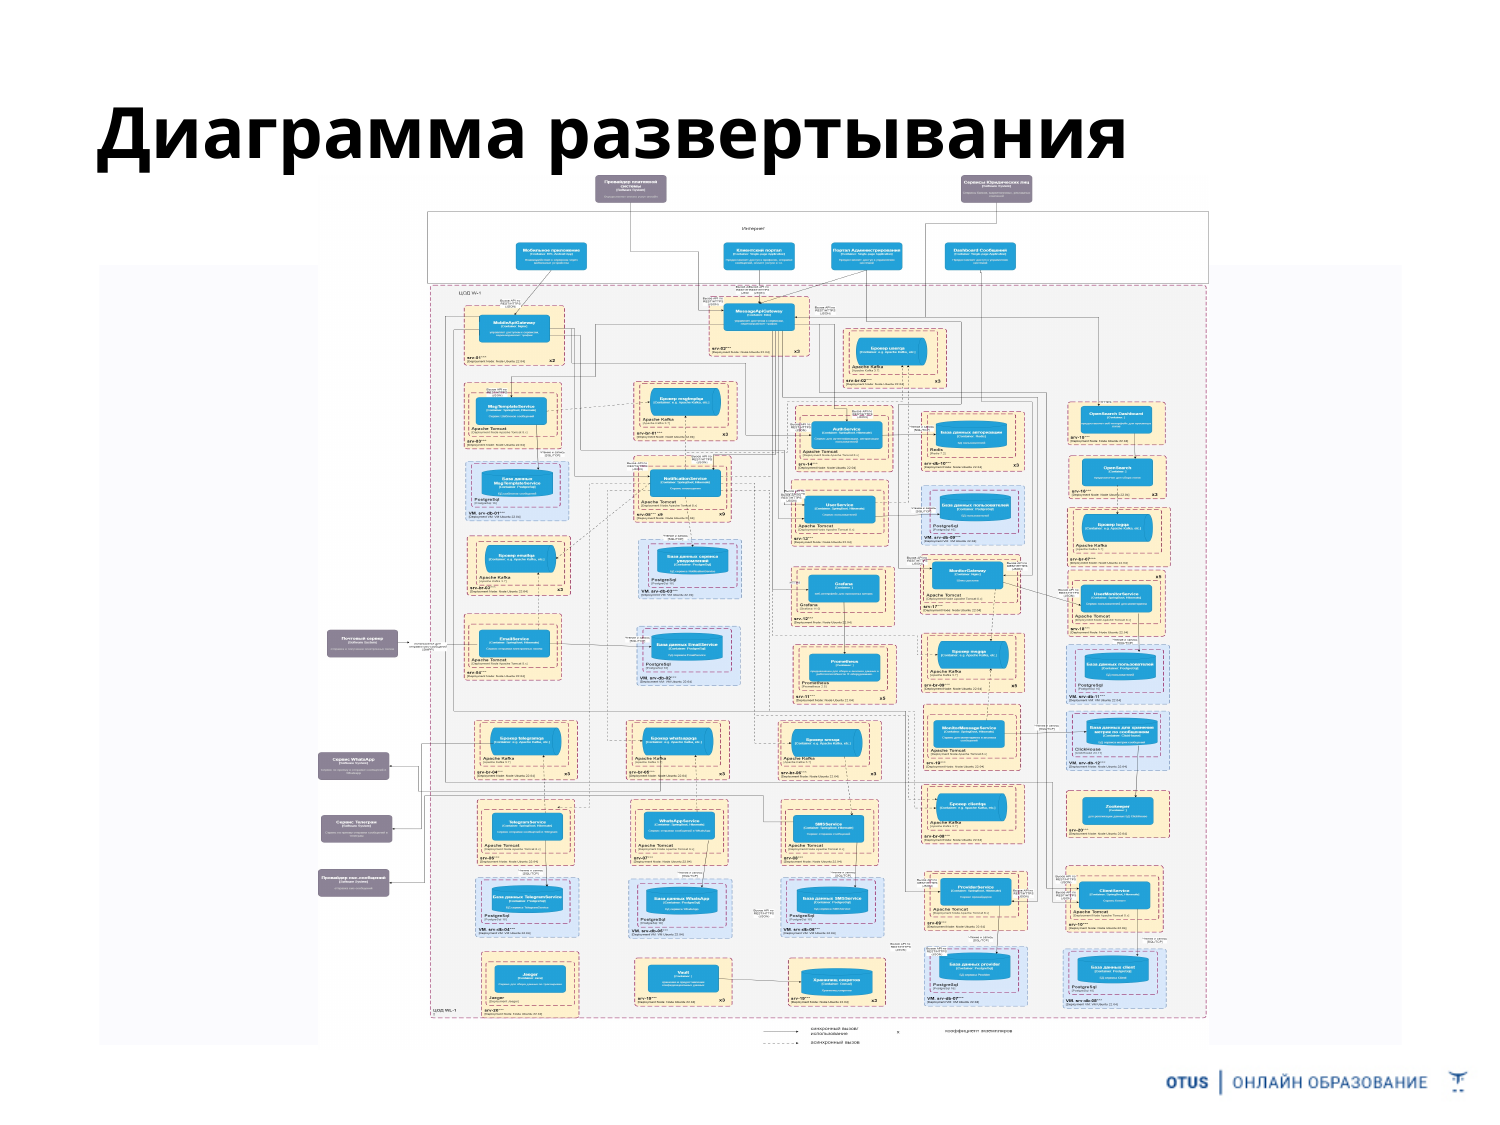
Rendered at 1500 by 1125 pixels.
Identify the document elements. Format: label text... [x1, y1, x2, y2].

title Диаграмма развертывания [82, 72, 1480, 211]
picture [0, 0, 1500, 1125]
